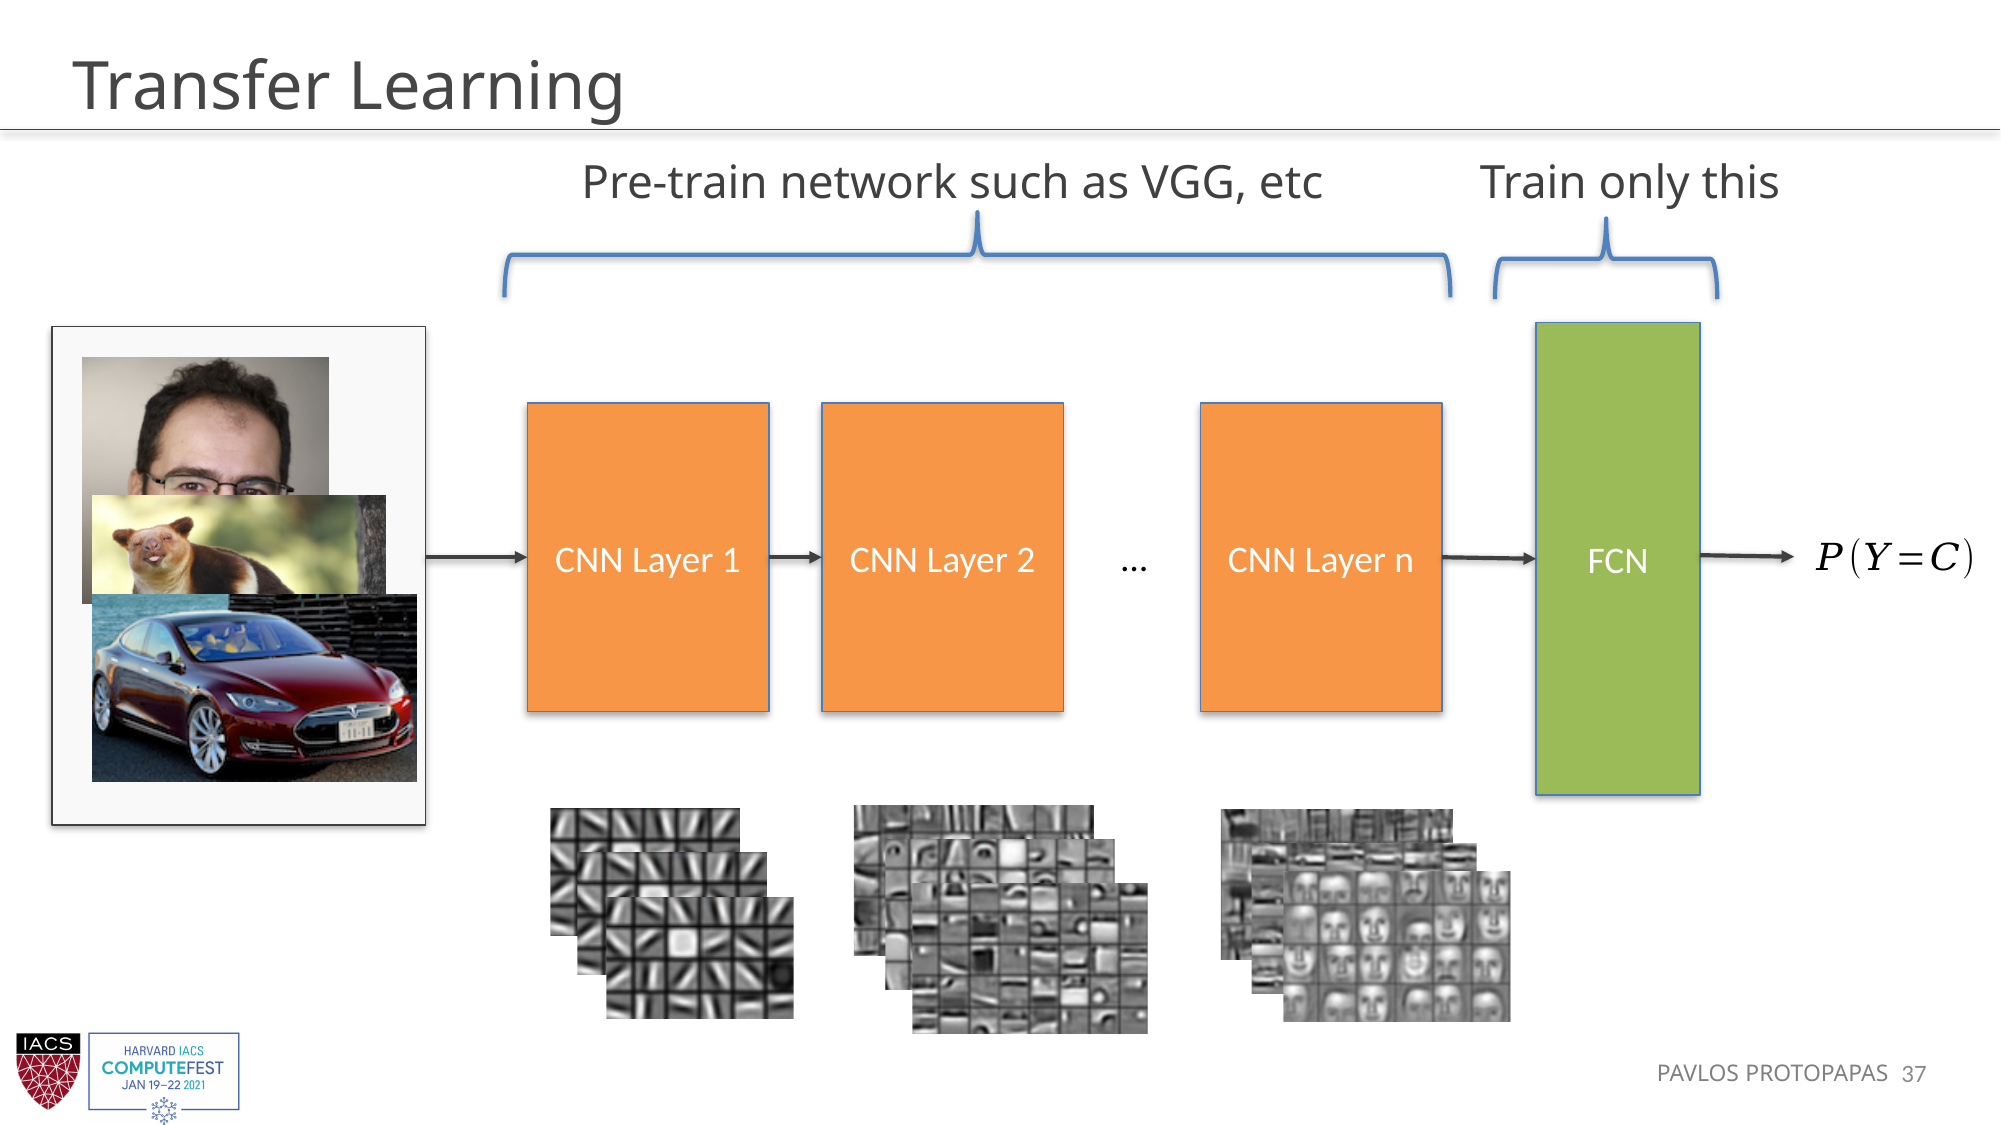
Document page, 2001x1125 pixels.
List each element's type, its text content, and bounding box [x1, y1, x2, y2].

text_box CNN Layer n [1200, 402, 1443, 712]
text_box CNN Layer 1 [527, 402, 770, 712]
picture [853, 805, 1148, 1035]
text_box … [1106, 526, 1185, 587]
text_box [504, 145, 1451, 298]
text_box CNN Layer 2 [821, 402, 1064, 712]
picture [14, 1033, 82, 1110]
text_box Train only this [1465, 144, 1796, 215]
picture [81, 356, 417, 782]
text_box [1492, 216, 1720, 300]
picture [550, 808, 794, 1019]
slide_number 37 [1475, 1042, 1942, 1103]
picture [86, 1030, 241, 1125]
text_box FCN [1535, 322, 1701, 796]
text_box [51, 326, 426, 826]
picture [1220, 809, 1511, 1022]
title Transfer Learning [57, 35, 1943, 162]
